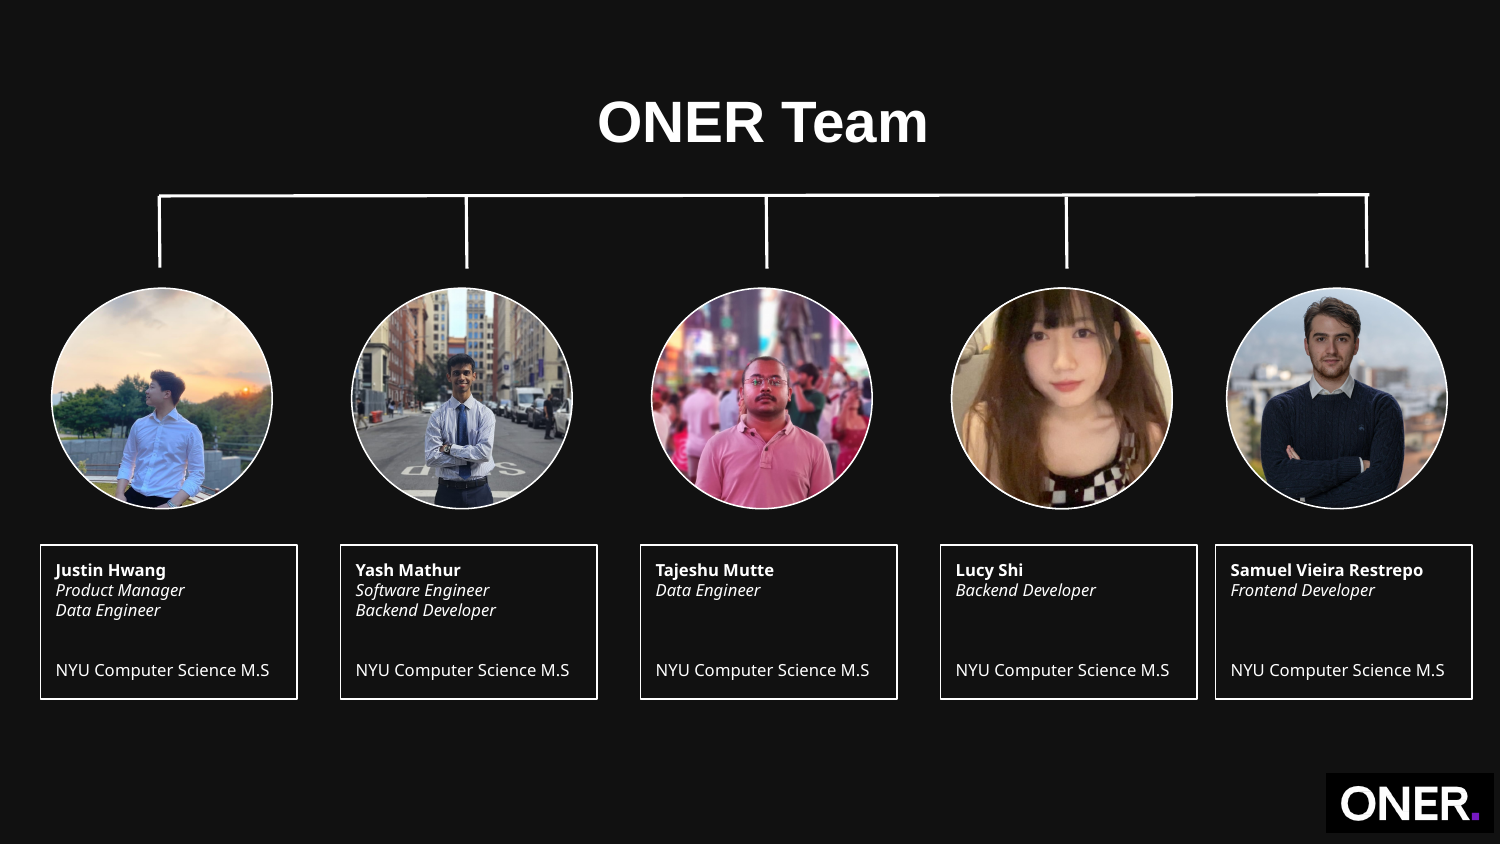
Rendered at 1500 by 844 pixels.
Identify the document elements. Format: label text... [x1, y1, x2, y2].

picture [951, 287, 1173, 509]
picture [1326, 773, 1494, 833]
picture [51, 287, 273, 509]
picture [651, 287, 873, 509]
picture [351, 287, 573, 509]
text_box ONER Team [581, 69, 952, 170]
text_box Tajeshu Mutte Data Engineer NYU Computer Science M.S [640, 545, 898, 699]
text_box Yash Mathur Software Engineer Backend Developer NYU Computer Science M.S [340, 545, 598, 699]
text_box Lucy Shi Backend Developer NYU Computer Science M.S [940, 545, 1198, 699]
picture [1226, 287, 1448, 509]
text_box Justin Hwang Product Manager Data Engineer NYU Computer Science M.S [40, 545, 298, 699]
text_box Samuel Vieira Restrepo Frontend Developer NYU Computer Science M.S [1215, 545, 1473, 699]
